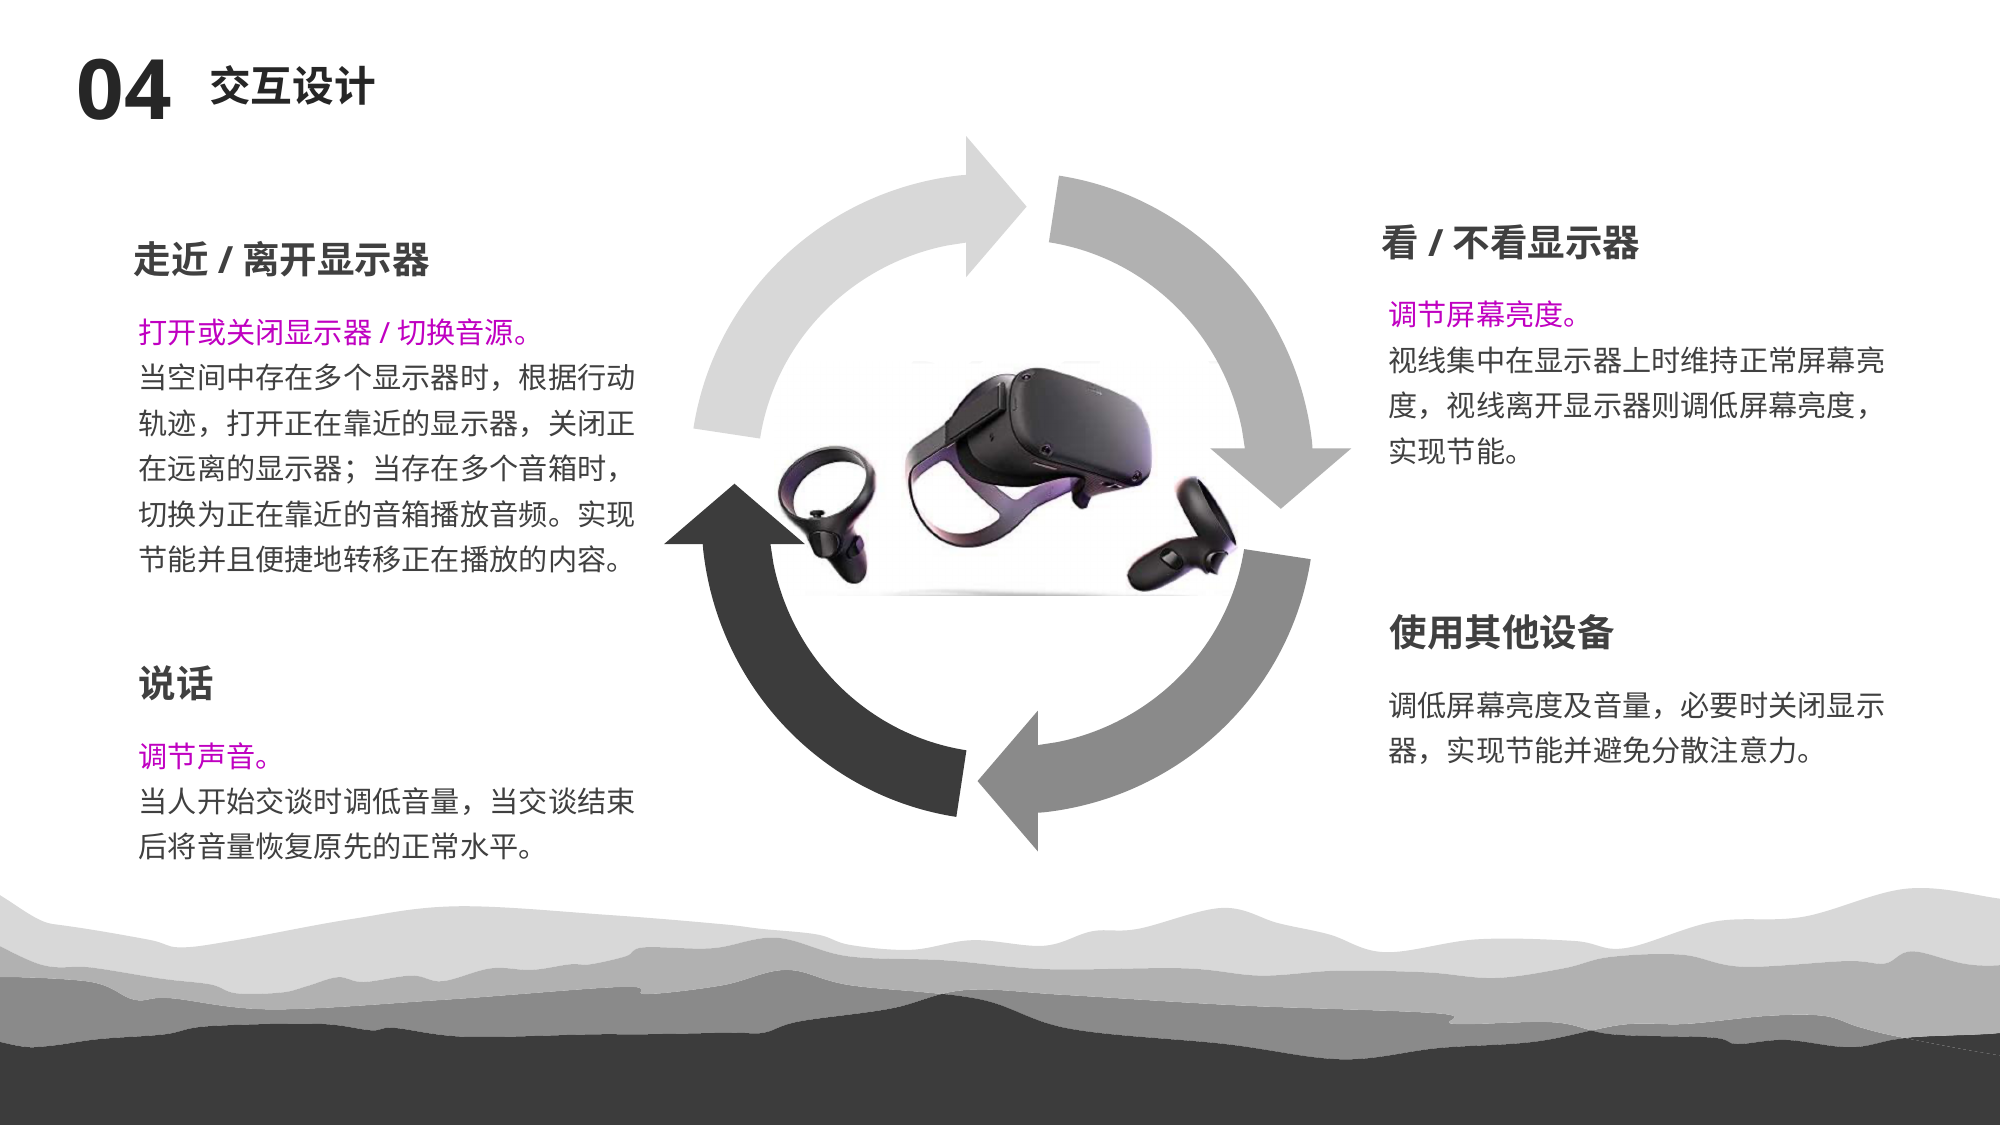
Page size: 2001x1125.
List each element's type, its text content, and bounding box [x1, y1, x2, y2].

text_box 看/不看显示器 [1366, 198, 1655, 272]
text_box [976, 548, 1312, 855]
text_box [692, 133, 1028, 440]
text_box 调低屏幕亮度及音量，必要时关闭显示器，实现节能并避免分散注意力。 [1373, 669, 1902, 775]
text_box [661, 482, 968, 819]
list 交互设计 [194, 60, 501, 116]
text_box 走近/离开显示器 [119, 215, 445, 289]
text_box 说话 [124, 639, 229, 713]
text_box 调节声音。 当人开始交谈时调低音量，当交谈结束后将音量恢复原先的正常水平。 [123, 720, 653, 872]
picture [774, 361, 1249, 596]
text_box 调节屏幕亮度。 视线集中在显示器上时维持正常屏幕亮度，视线离开显示器则调低屏幕亮度，实现节能。 [1373, 278, 1902, 476]
text_box 使用其他设备 [1374, 588, 1630, 662]
list 04 [61, 39, 195, 137]
text_box 打开或关闭显示器/切换音源。 当空间中存在多个显示器时，根据行动轨迹，打开正在靠近的显示器，关闭正在远离的显示器；当存在多个音箱时，切换为正在靠近的音箱播放音频。实现节能并且便捷地转移正在播放的内容。 [123, 296, 653, 584]
text_box [1047, 174, 1355, 511]
